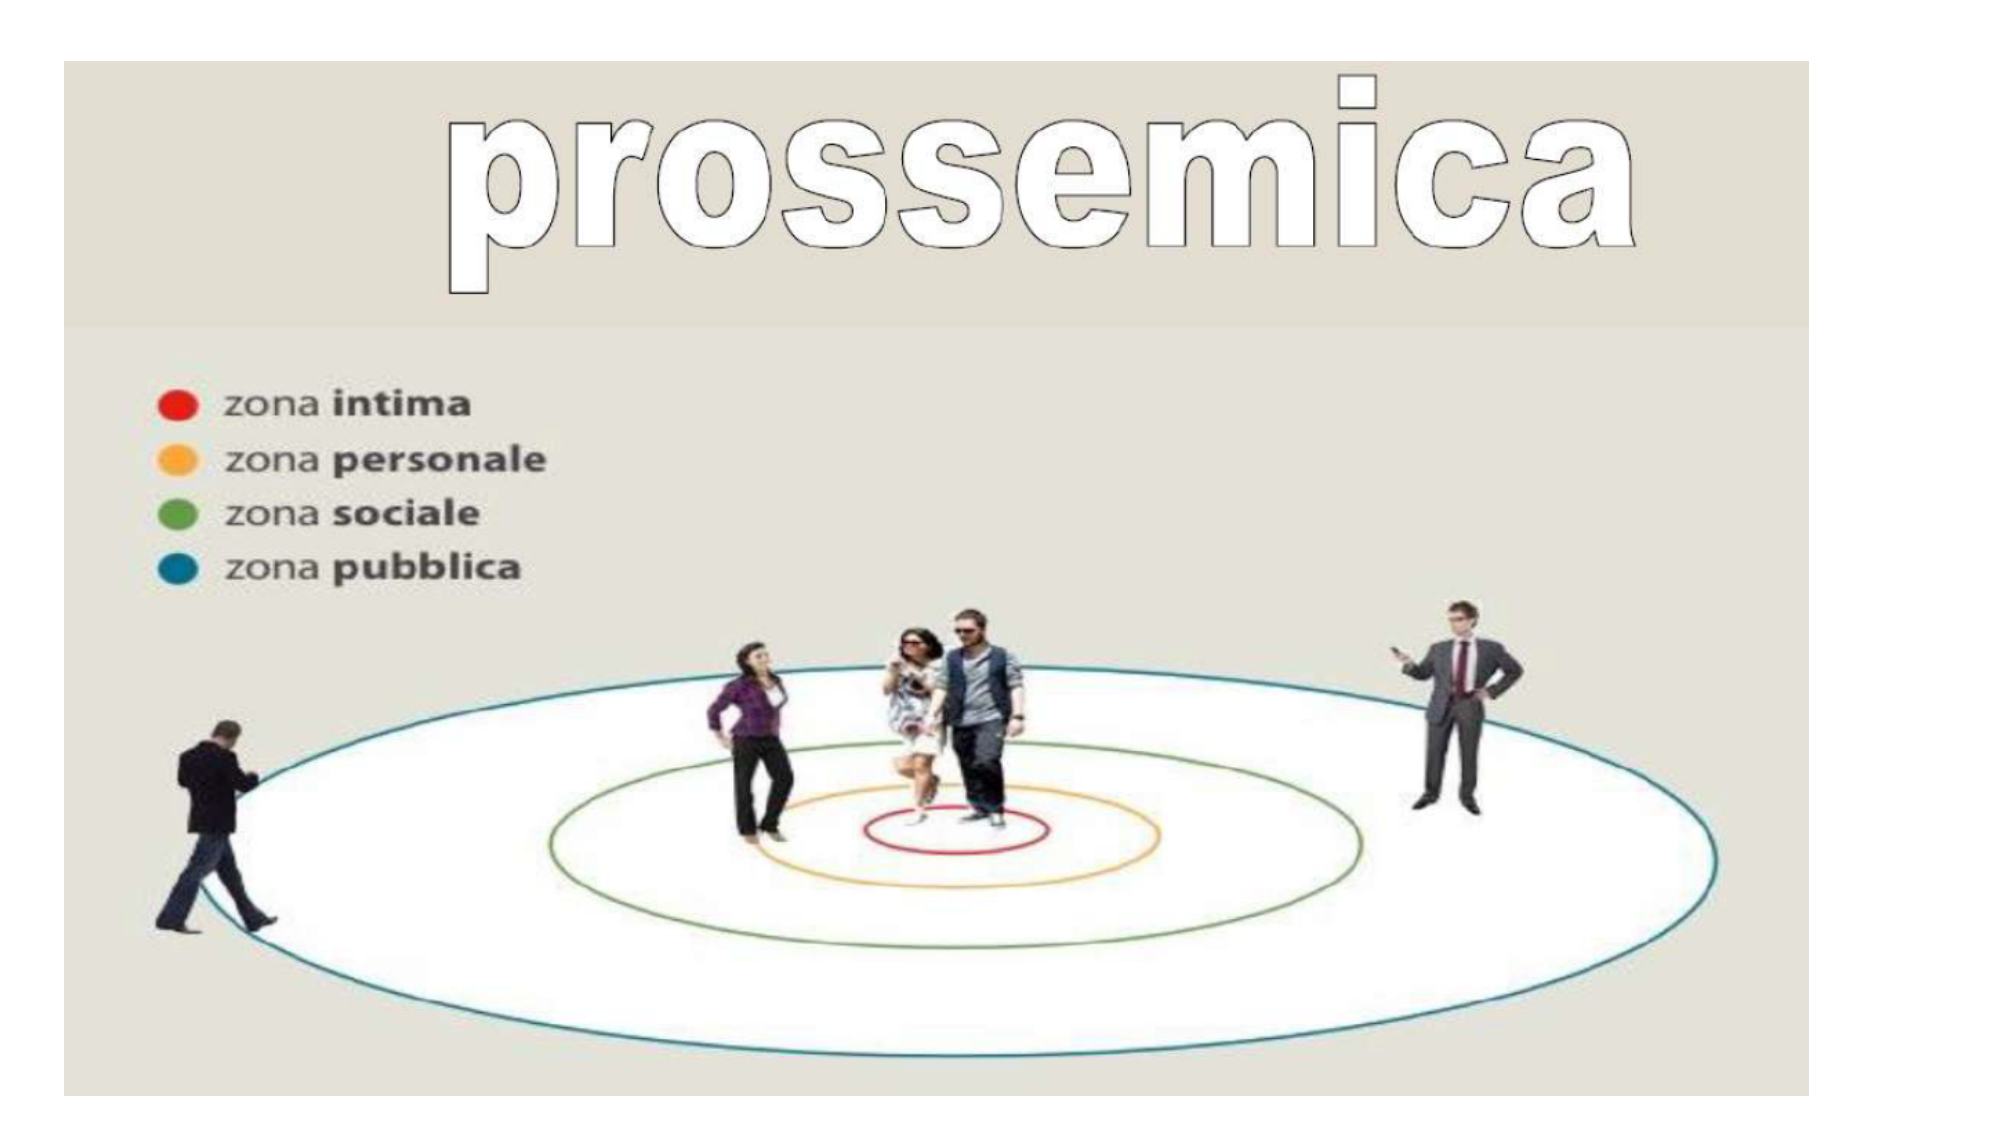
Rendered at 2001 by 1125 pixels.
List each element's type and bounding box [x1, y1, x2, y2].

picture [64, 60, 1810, 1097]
